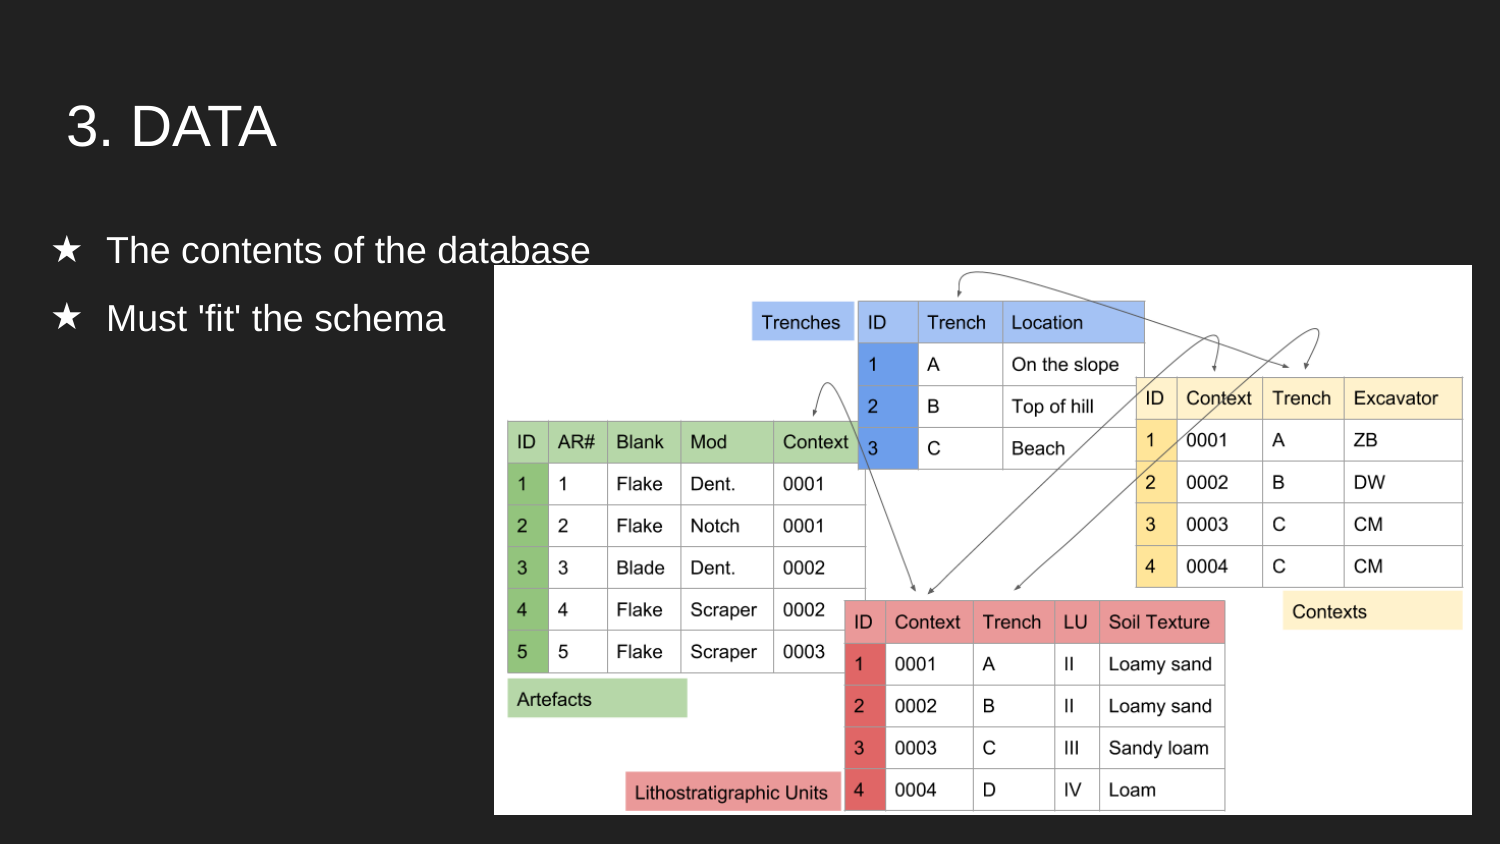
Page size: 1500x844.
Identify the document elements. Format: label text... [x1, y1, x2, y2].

picture [494, 264, 1472, 815]
list The contents of the database Must 'fit' the schema [16, 189, 1478, 332]
title 3. DATA [51, 72, 1449, 167]
